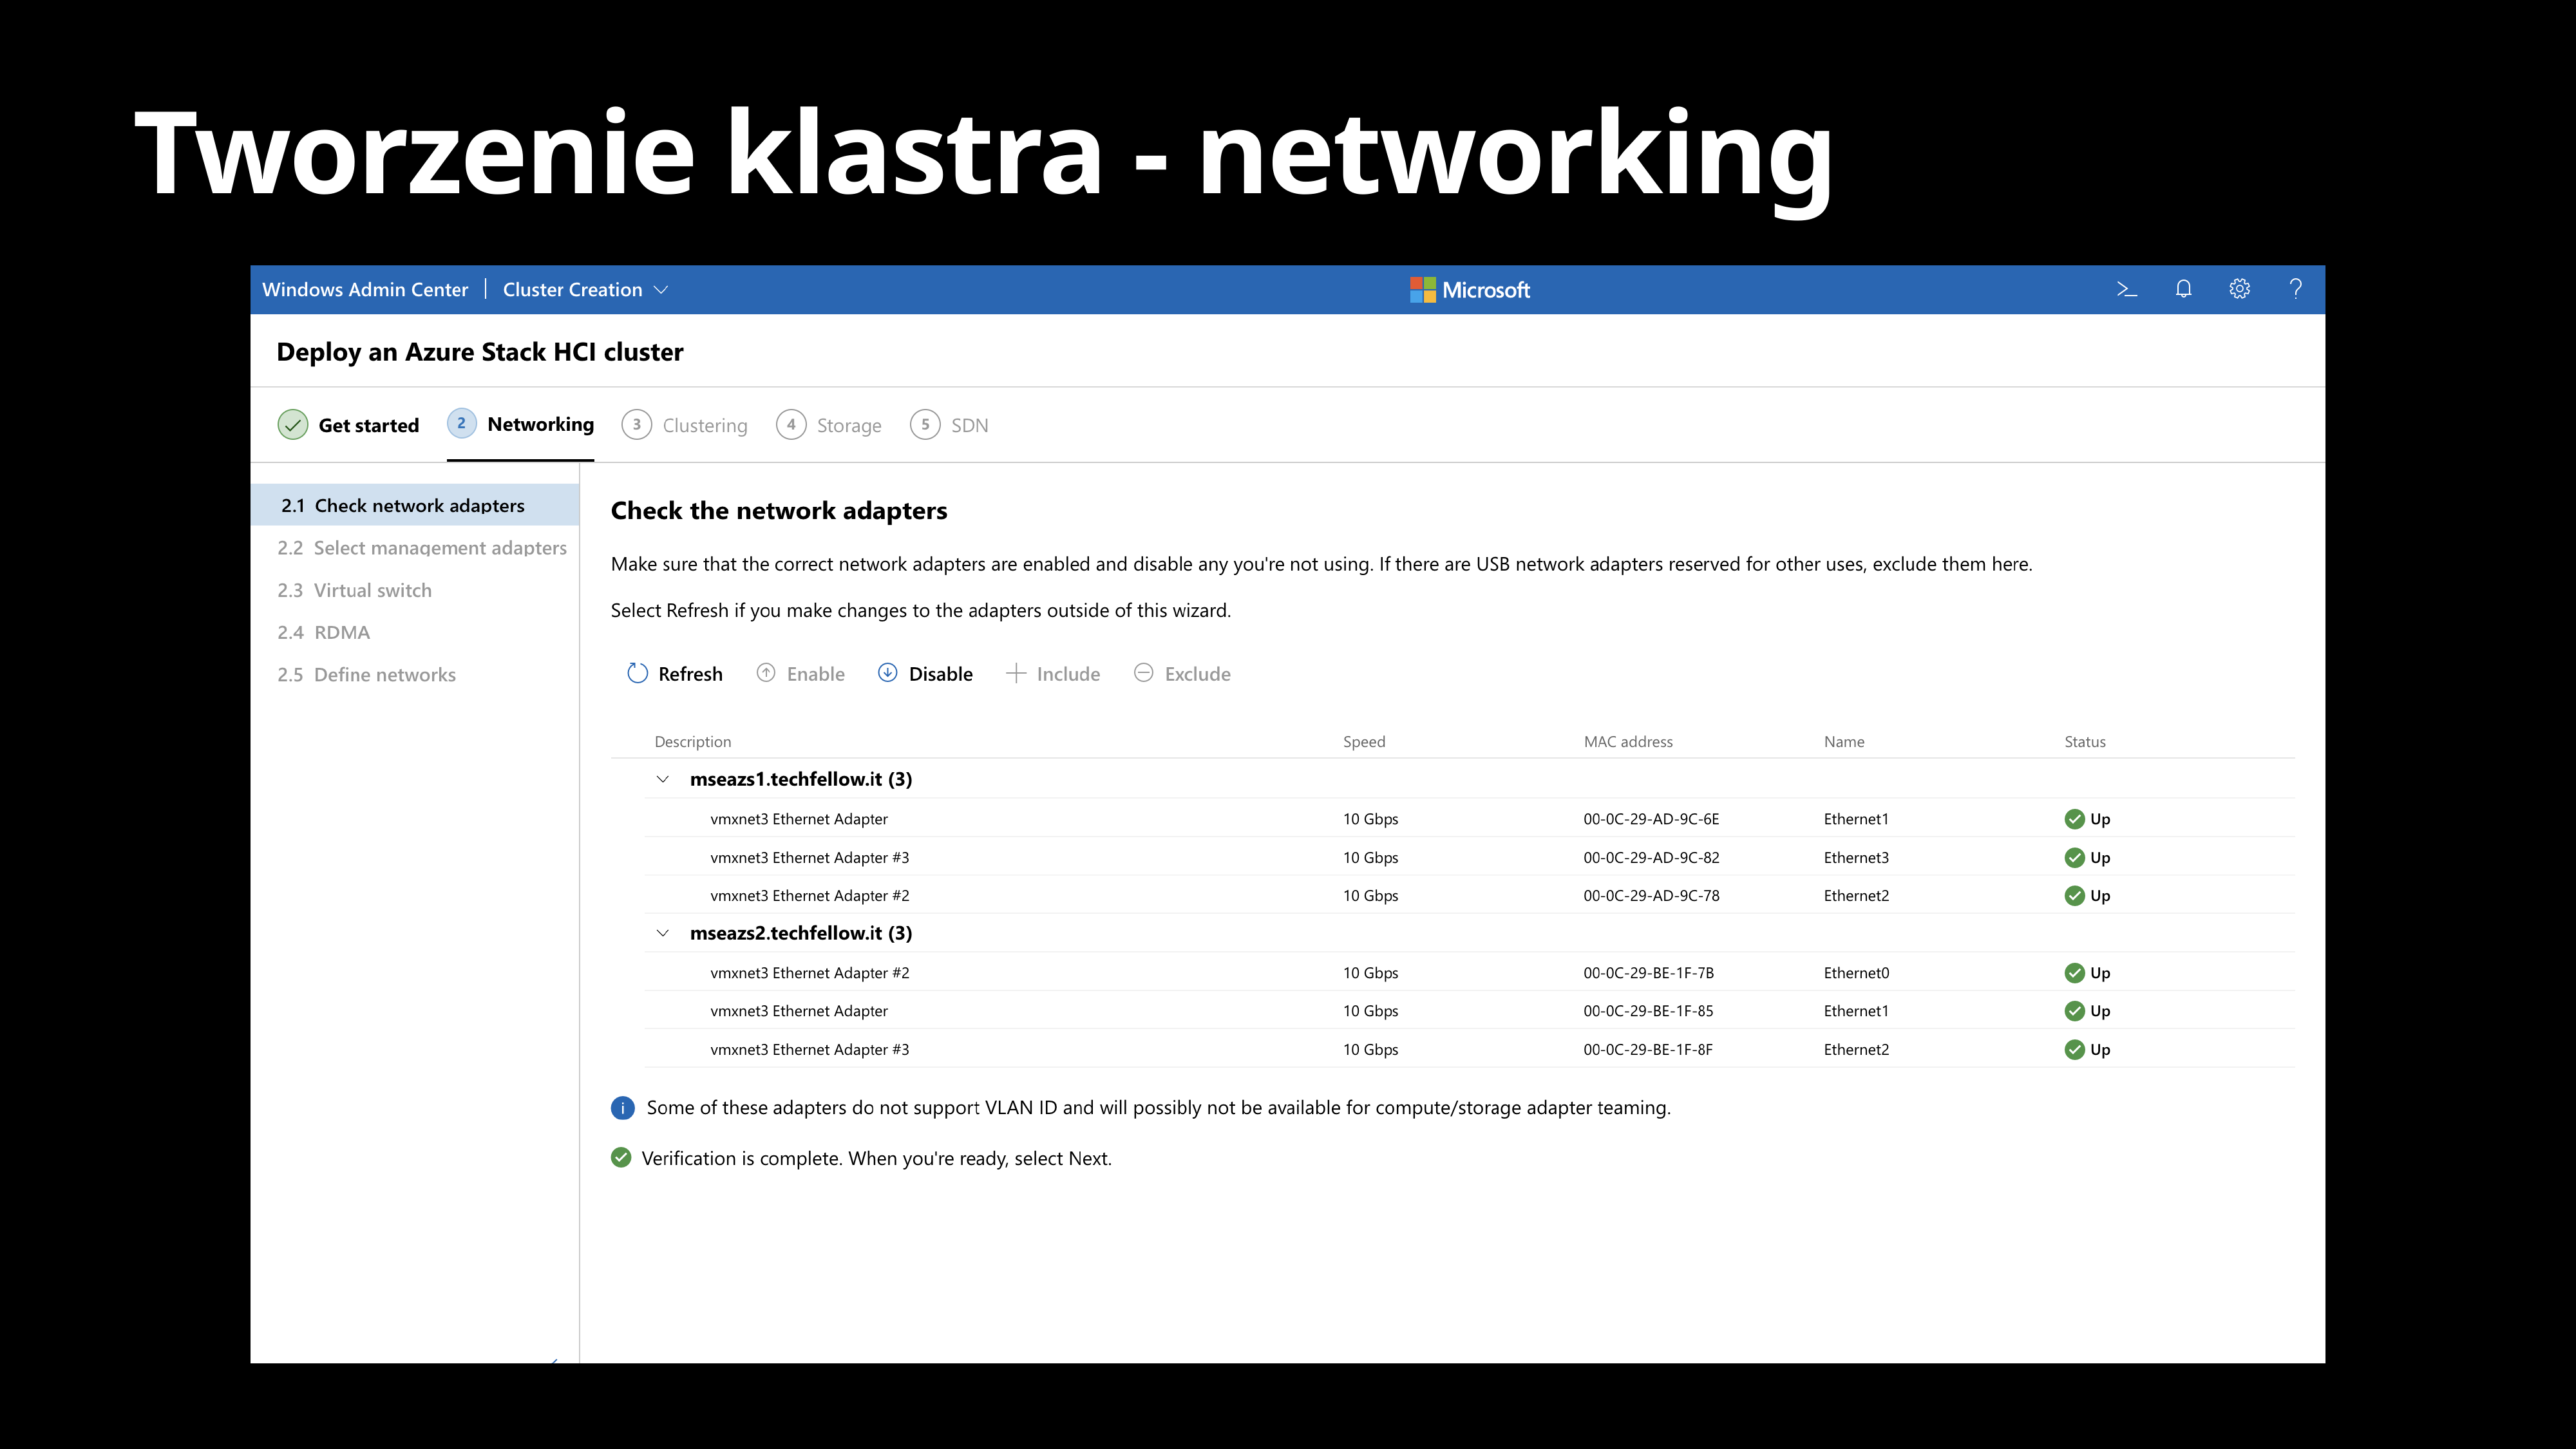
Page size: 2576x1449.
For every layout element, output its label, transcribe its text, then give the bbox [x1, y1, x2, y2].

picture [250, 265, 2326, 1363]
title Tworzenie klastra - networking [127, 100, 2449, 253]
